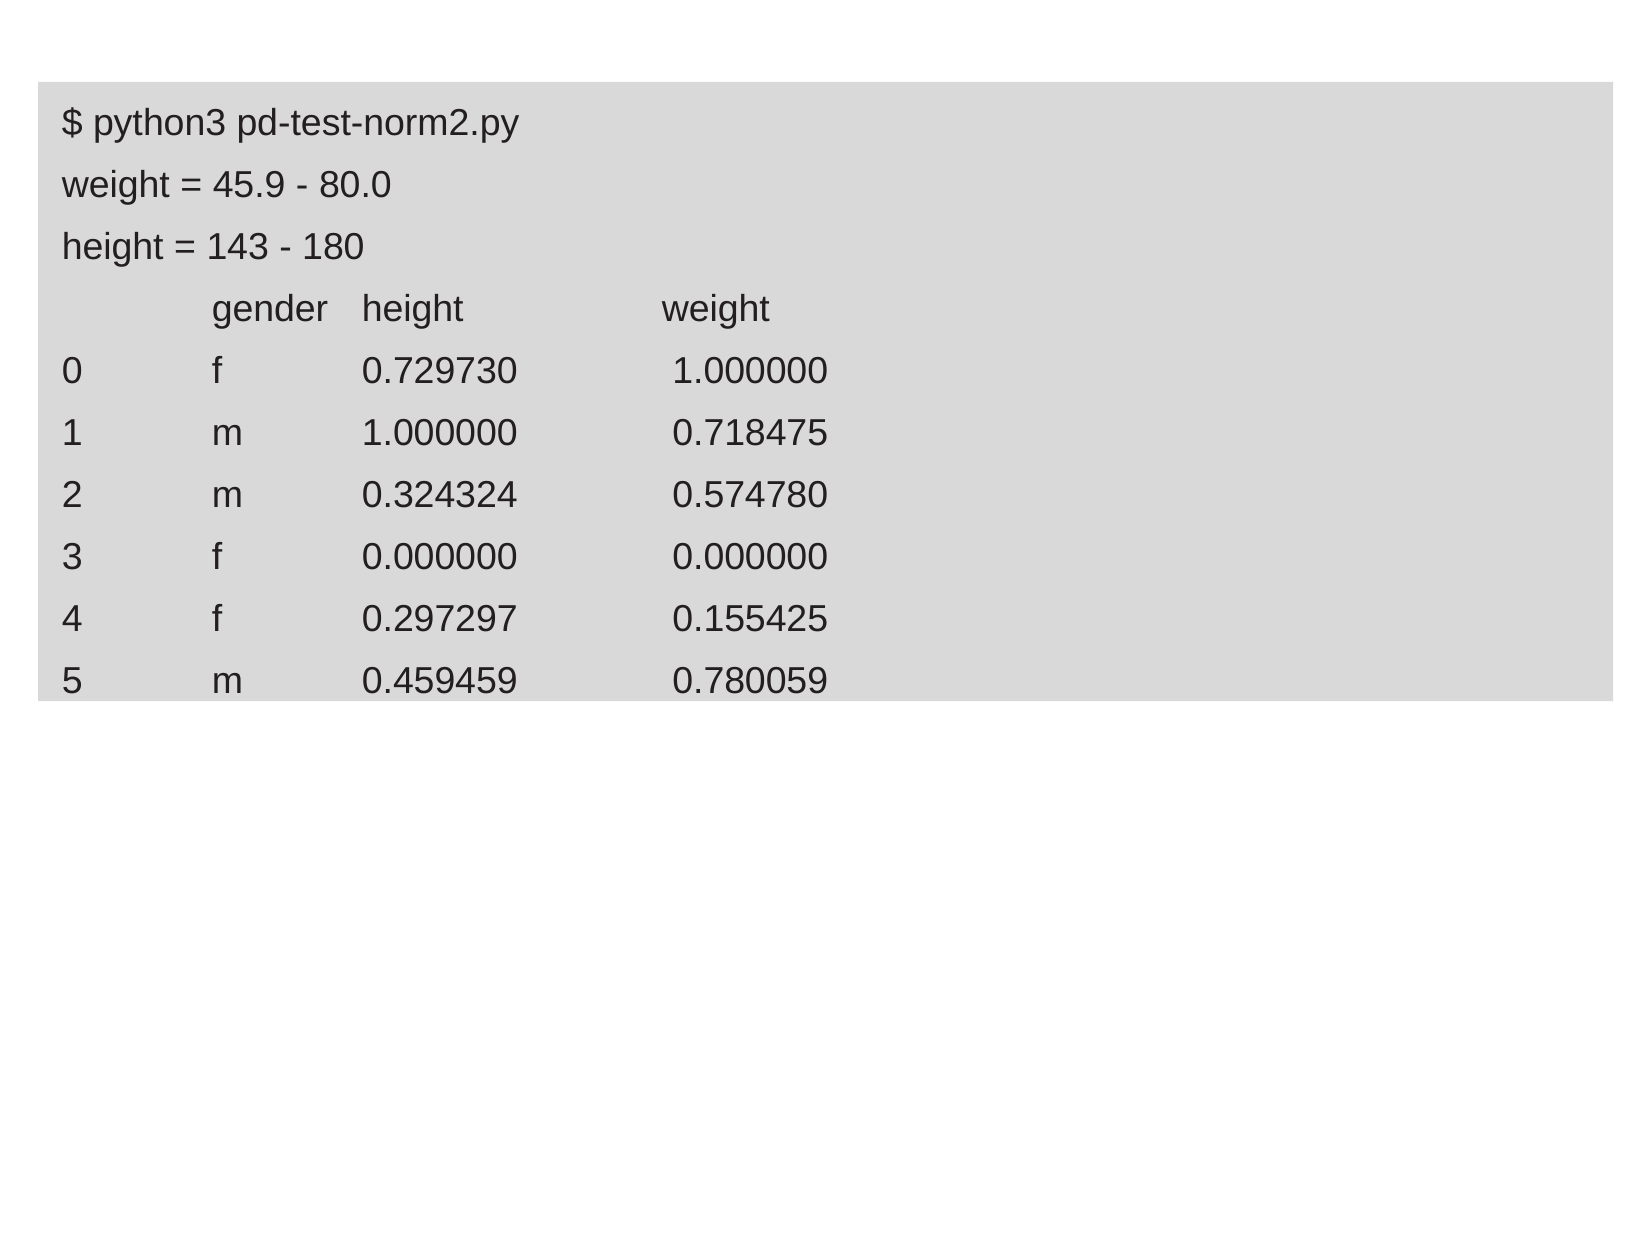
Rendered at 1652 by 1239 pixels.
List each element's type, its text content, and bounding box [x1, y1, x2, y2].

text_box $ python3 pd-test-norm2.py weight = 45.9 - 80.0 height = 143 - 180 gender height weight 0 f 0.729730 1.000000 1 m 1.000000 0.718475 2 m 0.324324 0.574780 3 f 0.000000 0.000000 4 f 0.297297 0.155425 5 m 0.459459 0.780059 [38, 81, 1614, 702]
